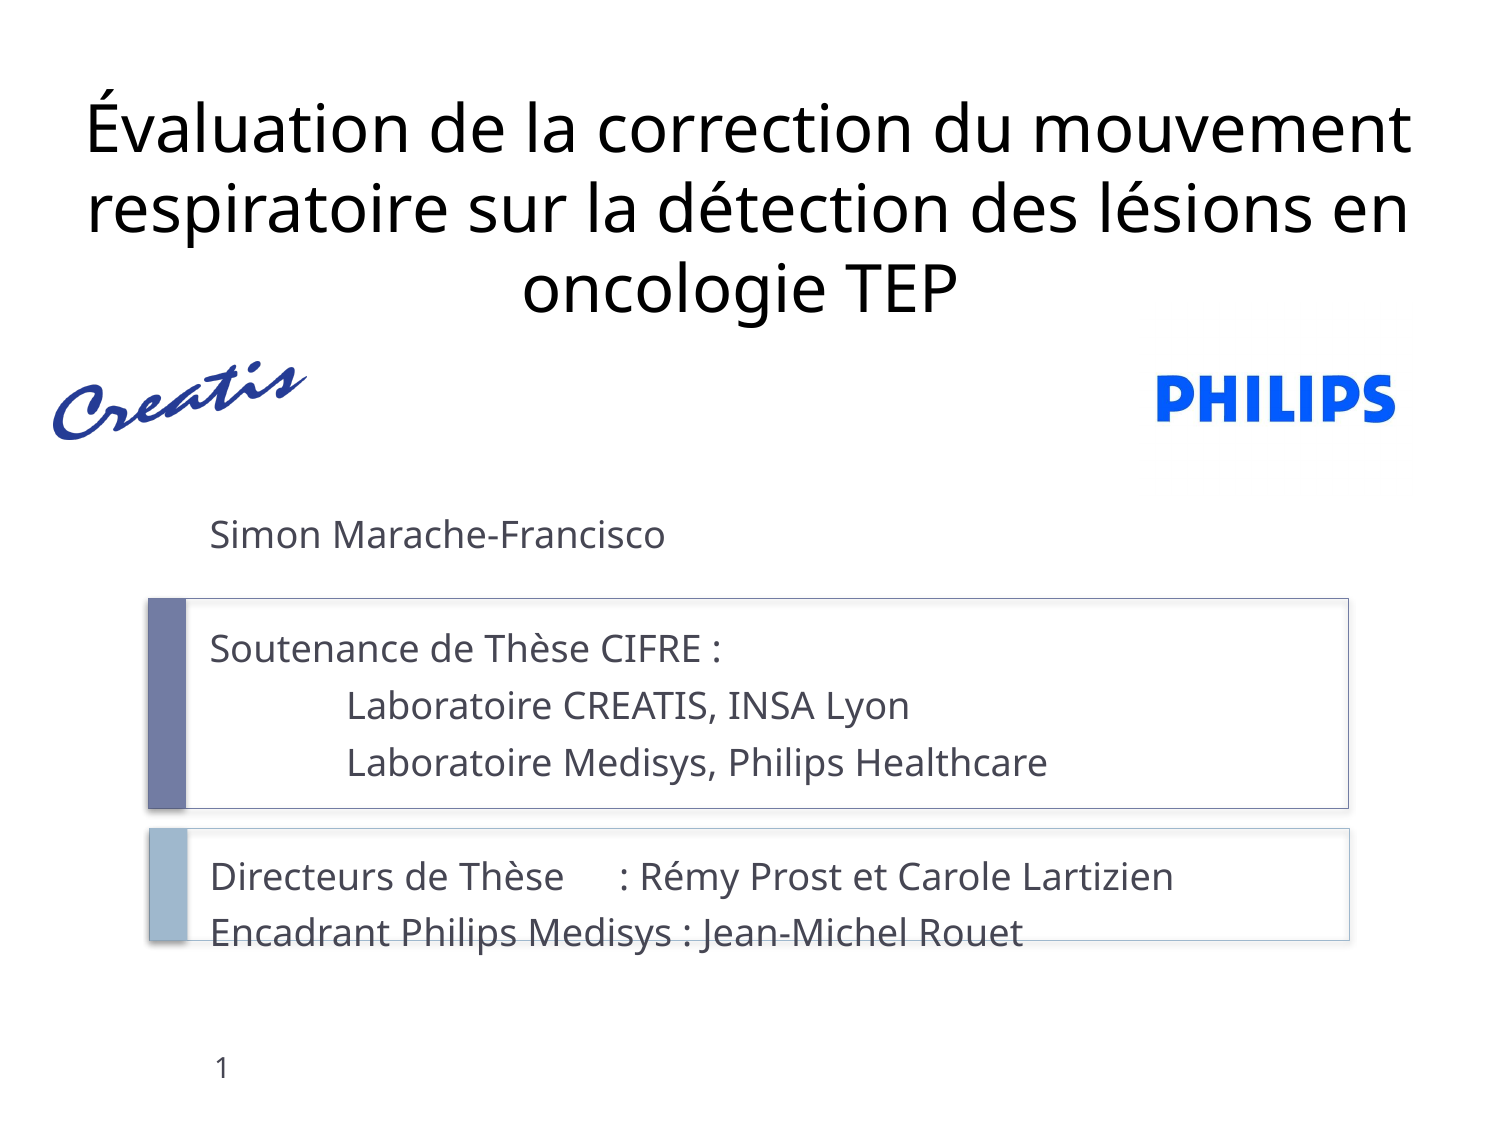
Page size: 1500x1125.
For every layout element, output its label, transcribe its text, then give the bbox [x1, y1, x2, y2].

picture [52, 361, 307, 440]
picture [1139, 302, 1414, 496]
title Évaluation de la correction du mouvement respiratoire sur la détection des lésions en oncologie TEP [29, 78, 1470, 450]
slide_number 1 [199, 1042, 400, 1103]
subtitle Simon Marache-Francisco Soutenance de Thèse CIFRE : Laboratoire CREATIS, INSA Lyon Laboratoire Medisys, Philips Healthcare Directeurs de Thèse : Rémy Prost et Carole Lartizien Encadrant Philips Medisys : Jean-Michel Rouet [194, 503, 1410, 965]
